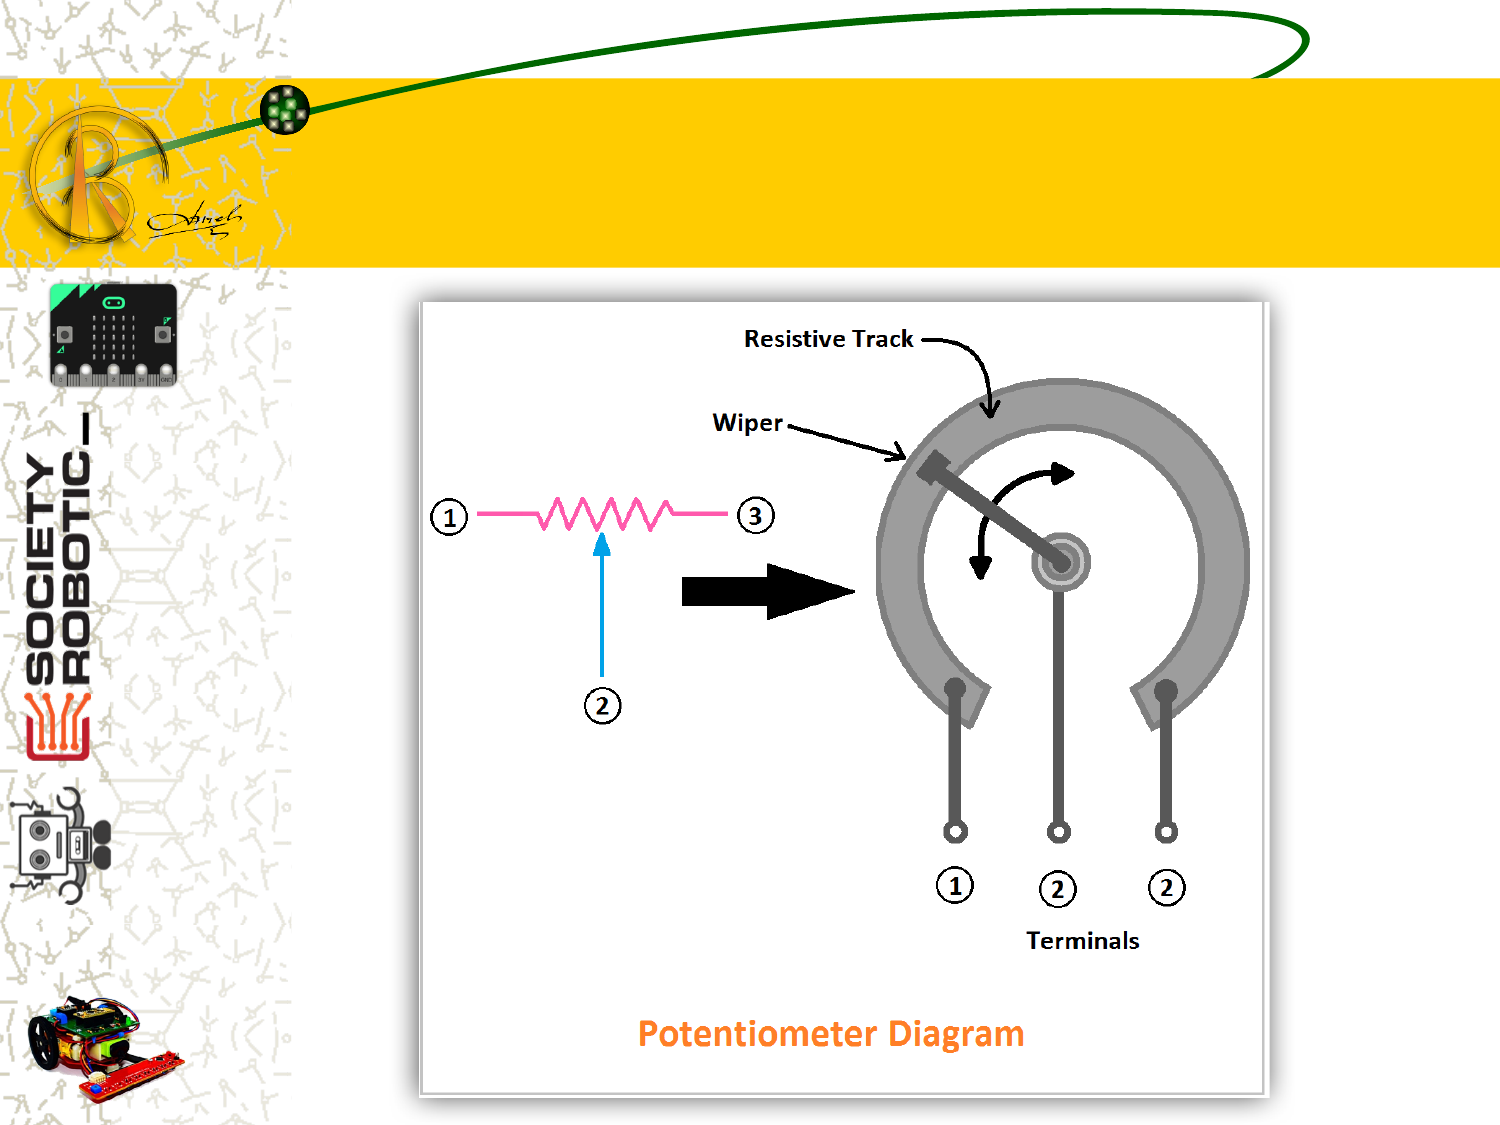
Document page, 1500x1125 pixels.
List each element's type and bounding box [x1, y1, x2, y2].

picture [0, 0, 292, 1125]
picture [418, 302, 1270, 1098]
